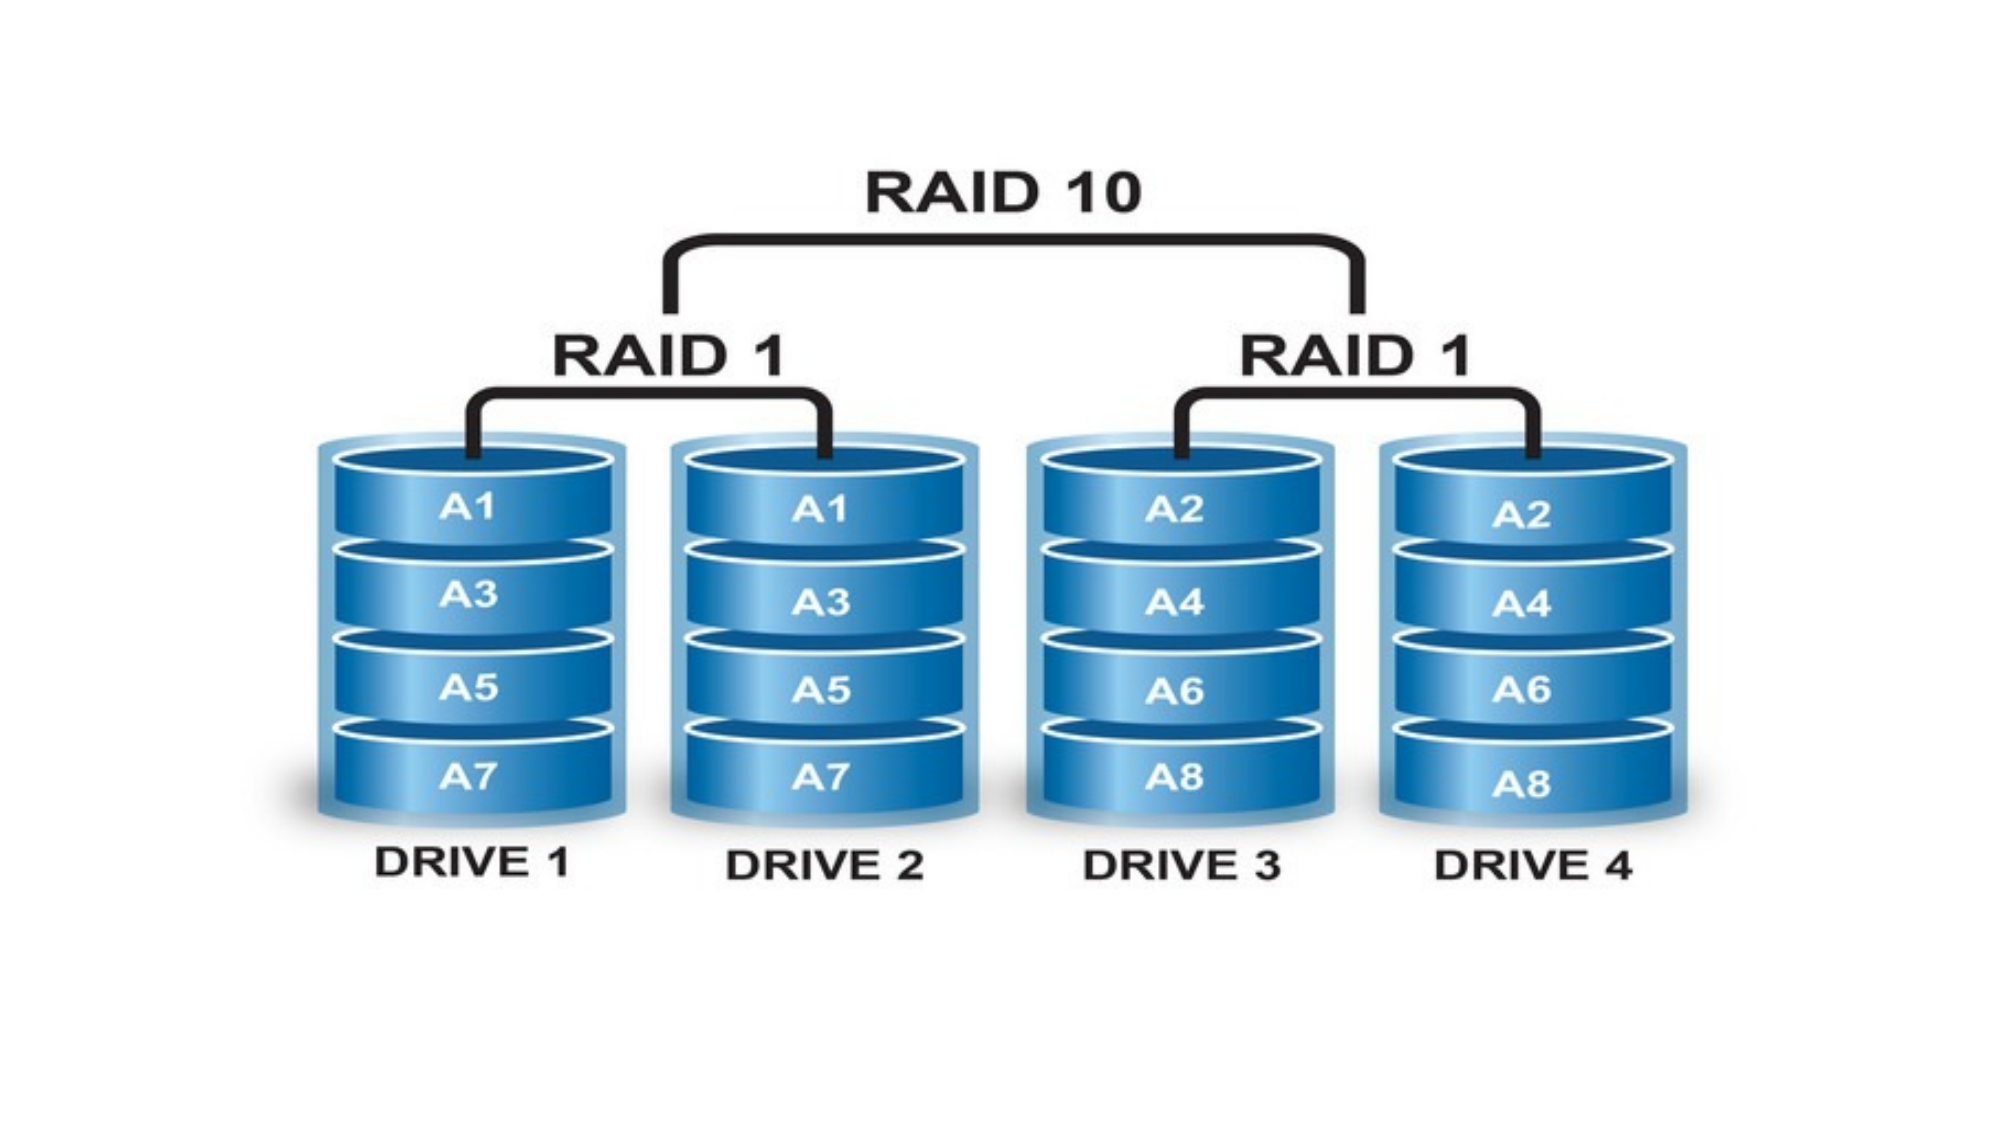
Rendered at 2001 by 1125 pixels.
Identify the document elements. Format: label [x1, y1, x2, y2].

picture [205, 132, 1792, 937]
